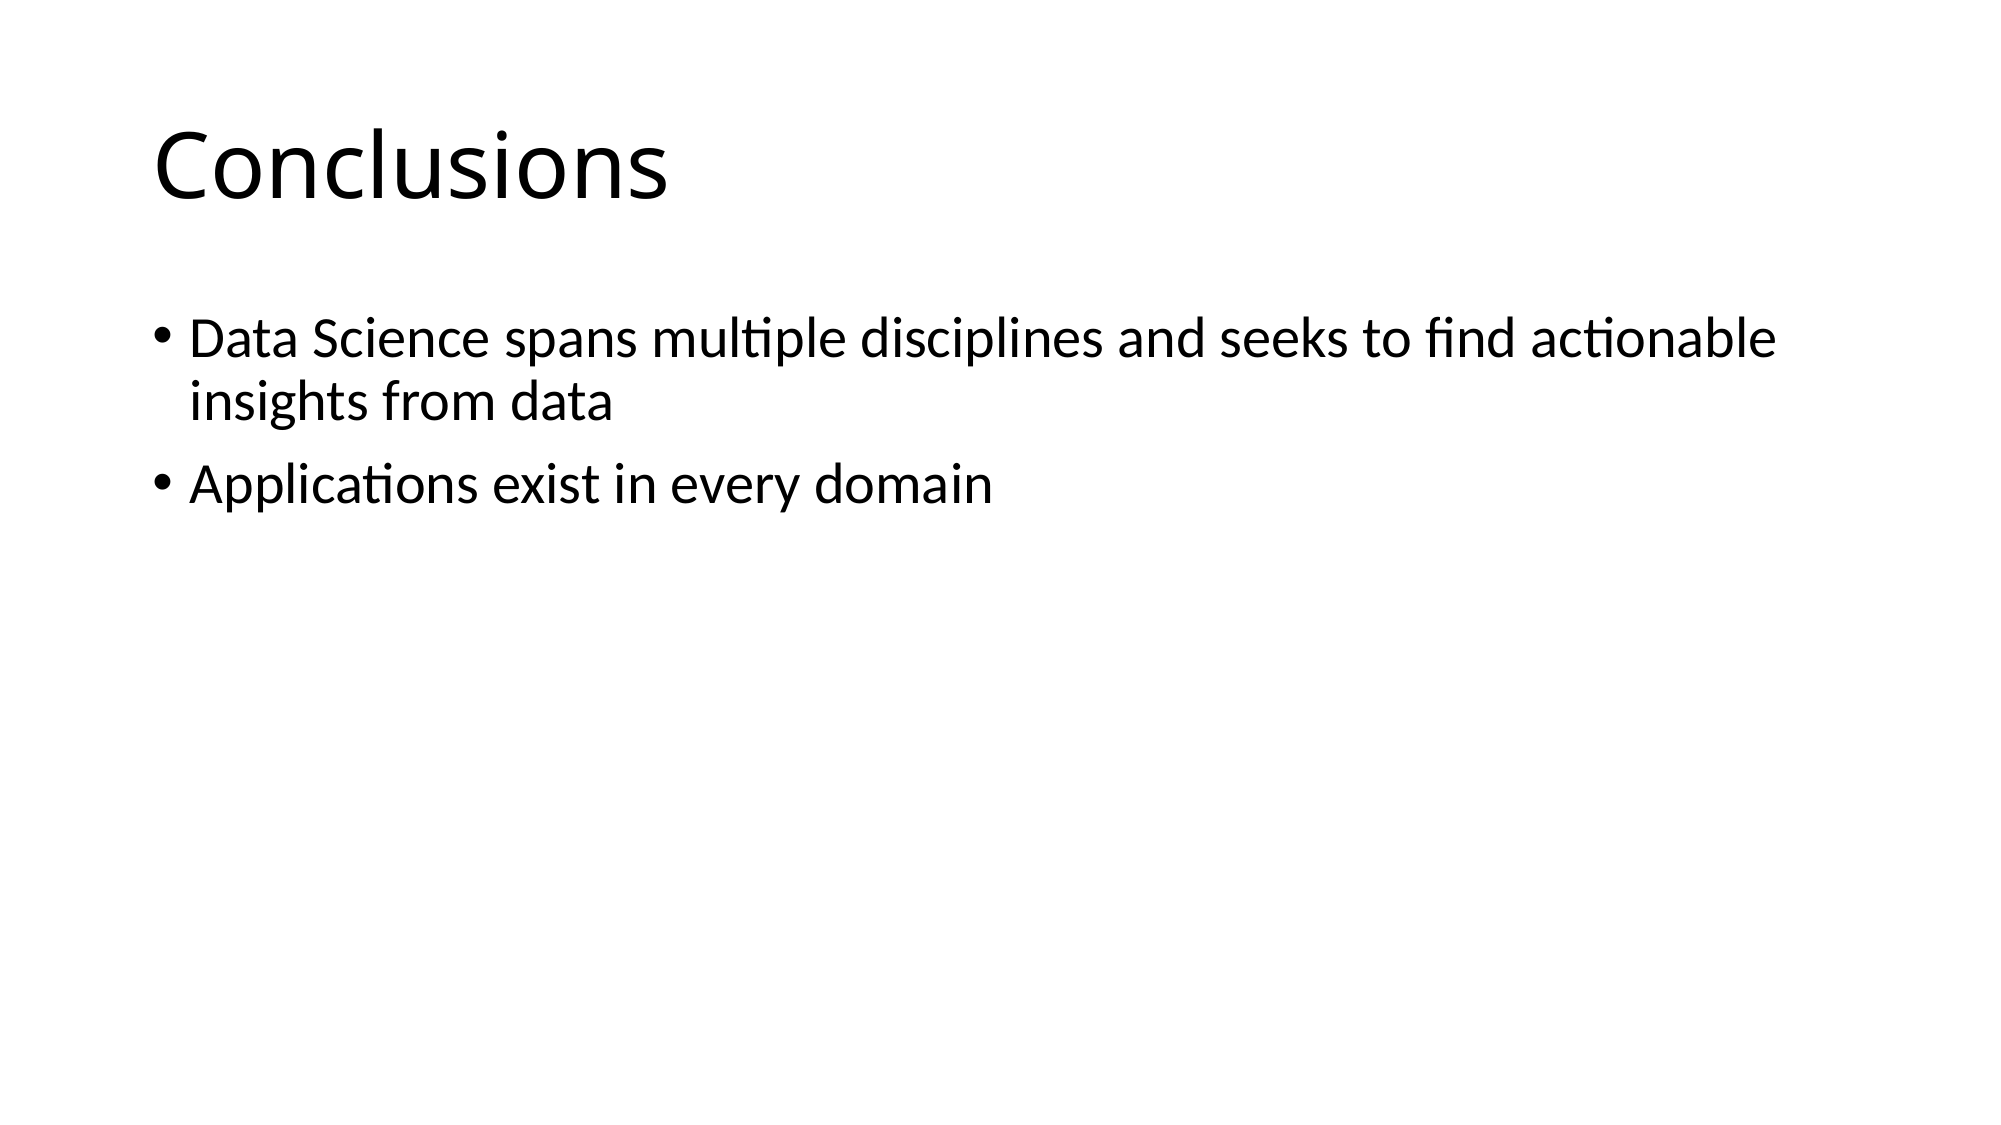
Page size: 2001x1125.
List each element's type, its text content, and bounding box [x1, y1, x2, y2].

title Conclusions [137, 59, 1863, 278]
list Data Science spans multiple disciplines and seeks to find actionable insights from data Applications exist in every domain [137, 299, 1863, 1014]
